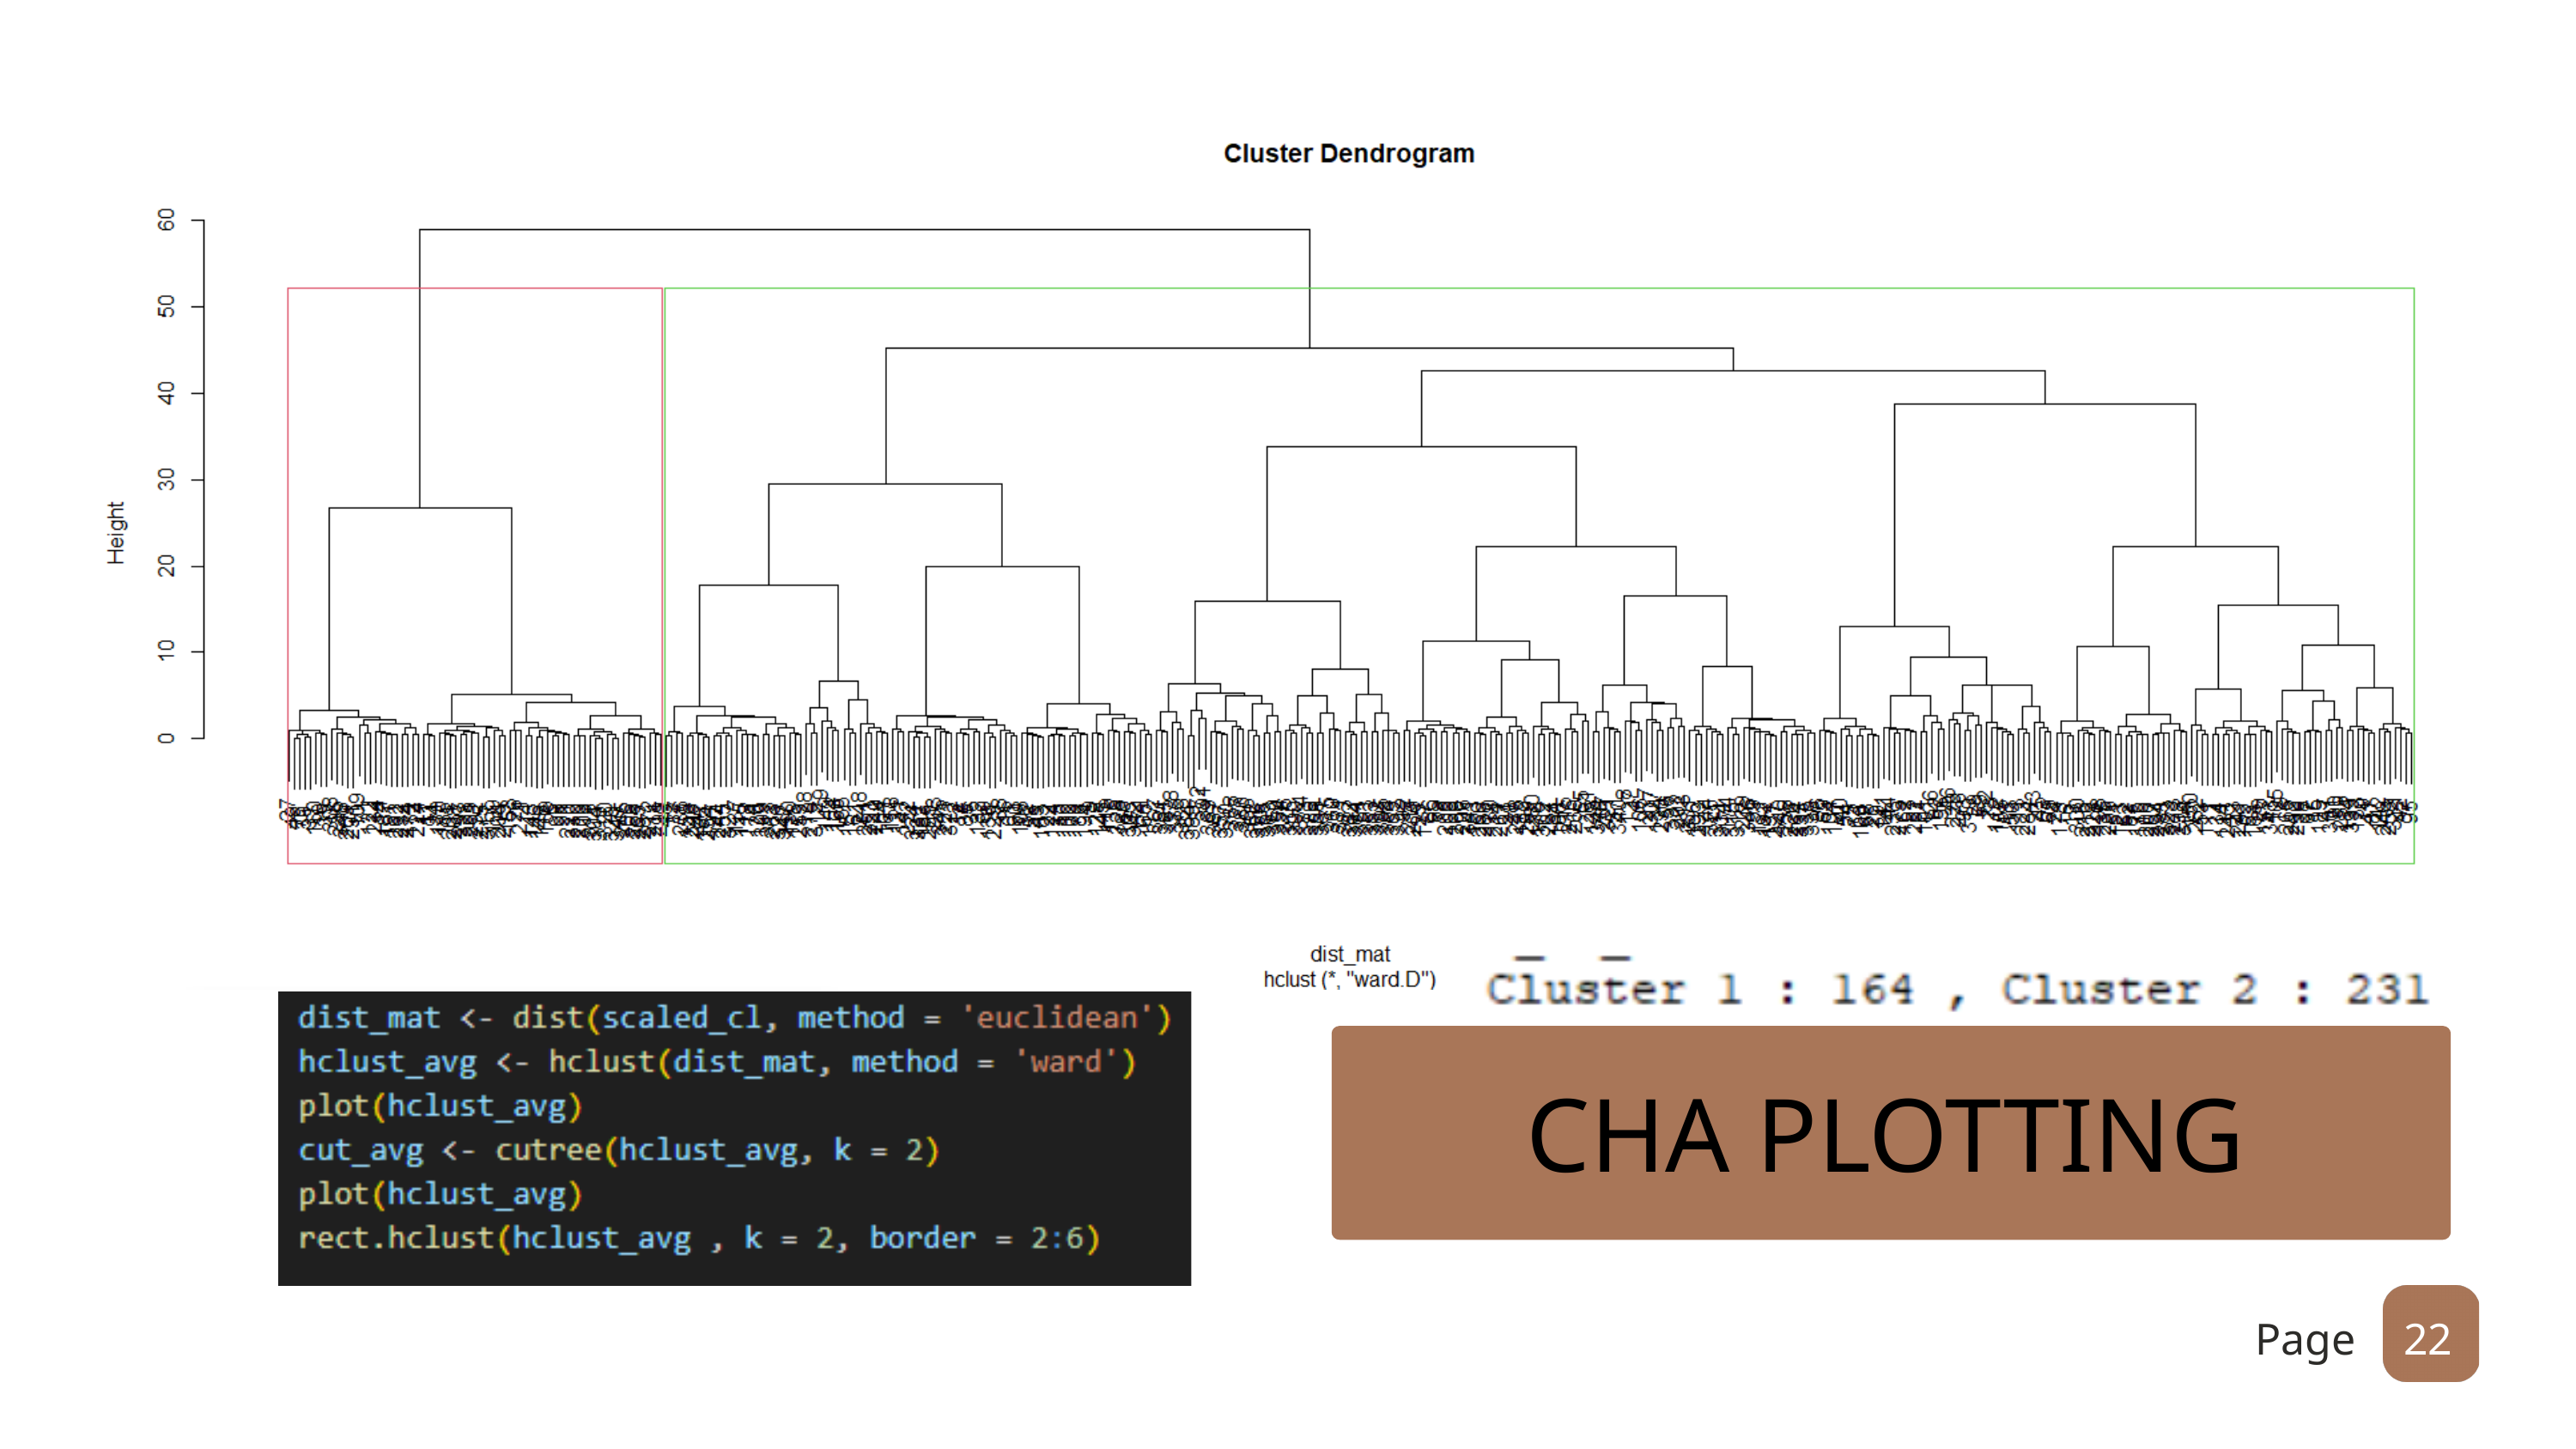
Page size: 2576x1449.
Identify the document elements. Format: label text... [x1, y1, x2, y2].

text_box 22 [2382, 1303, 2474, 1364]
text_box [1331, 1025, 2451, 1240]
text_box [1483, 955, 2451, 1025]
text_box Page [2255, 1303, 2382, 1364]
text_box [2383, 1285, 2480, 1382]
text_box [100, 101, 2476, 990]
text_box [278, 991, 1192, 1287]
